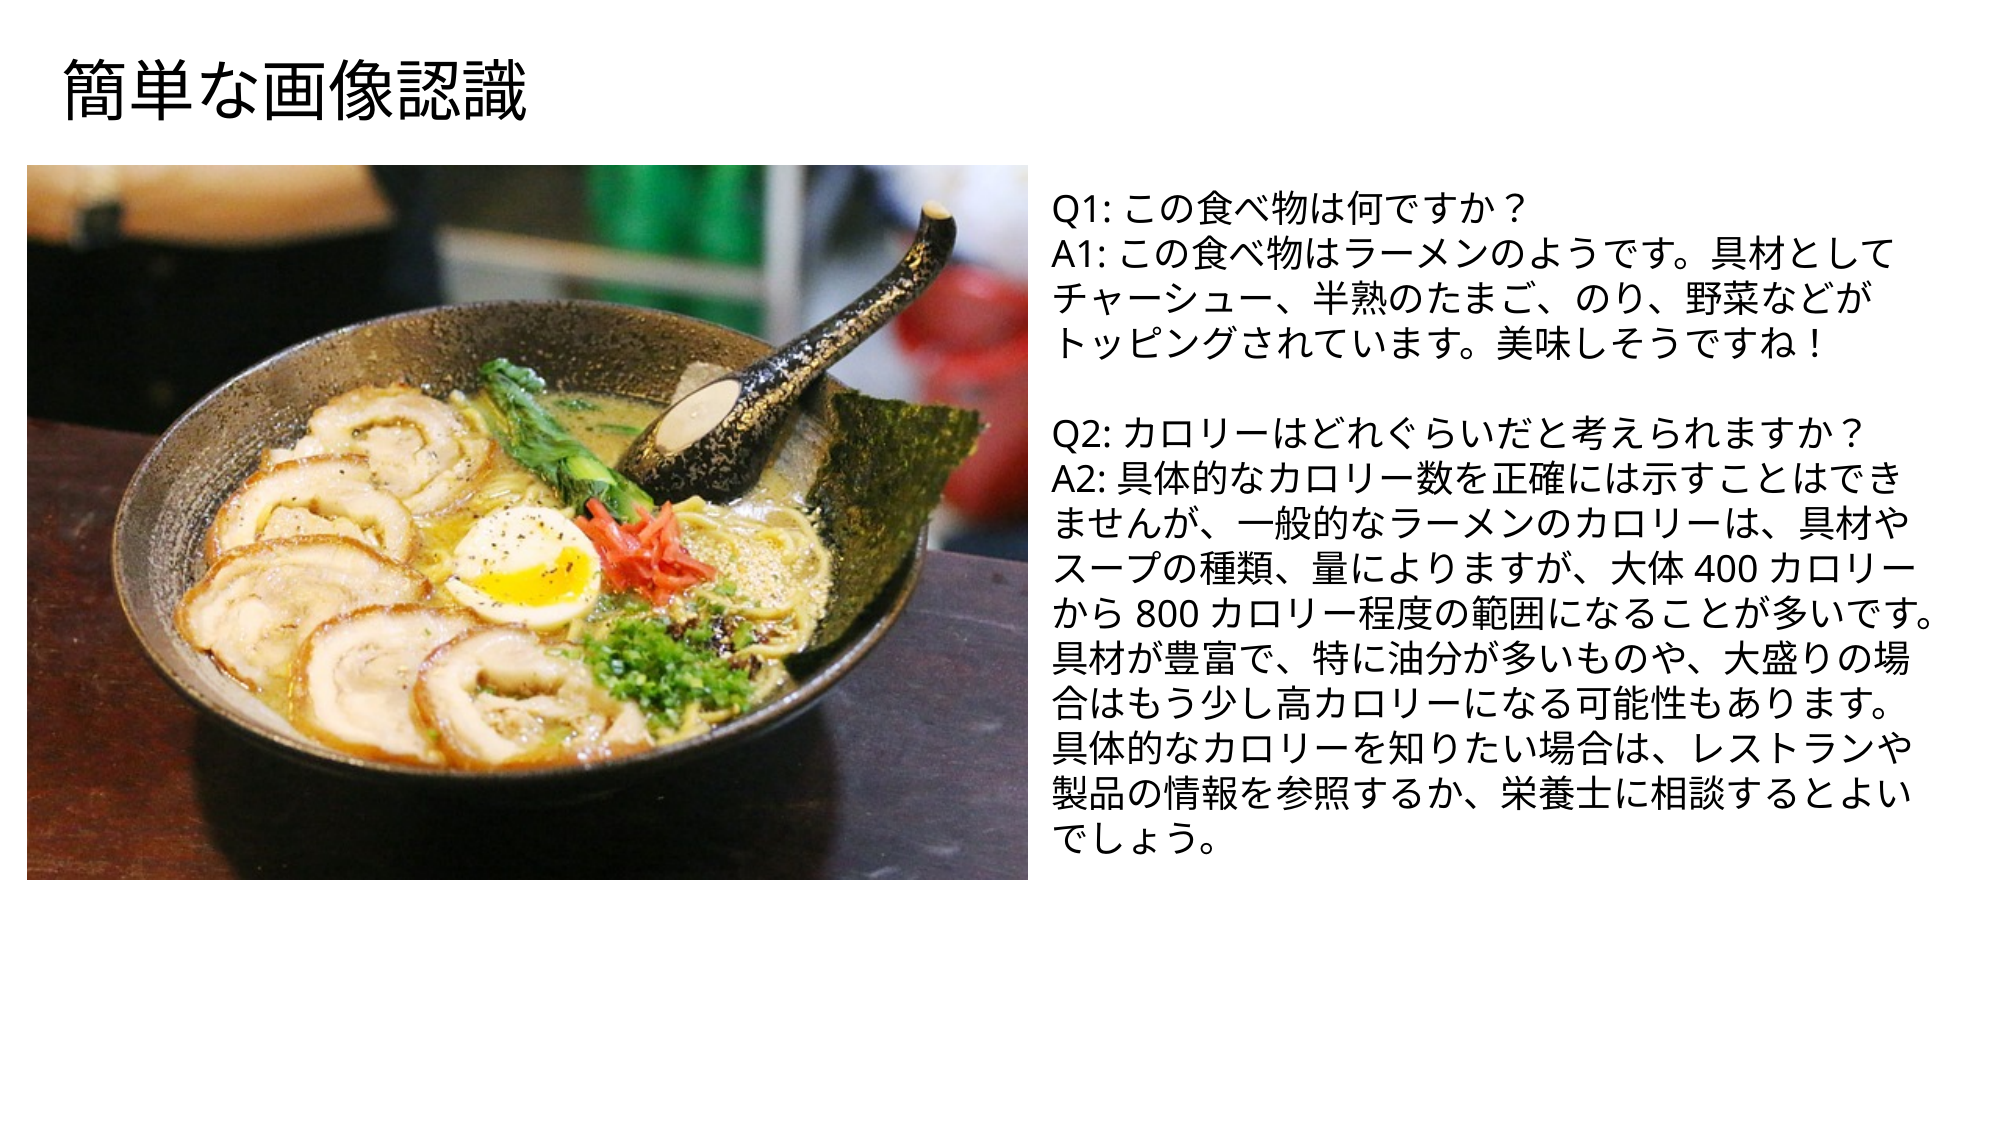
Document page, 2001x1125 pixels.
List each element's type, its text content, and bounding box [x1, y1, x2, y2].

picture [27, 165, 1028, 880]
title 簡単な画像認識 [46, 22, 1917, 166]
text_box Q1:この食べ物は何ですか？ A1:この食べ物はラーメンのようです。具材としてチャーシュー、半熟のたまご、のり、野菜などがトッピングされています。美味しそうですね！ Q2:カロリーはどれぐらいだと考えられますか？ A2:具体的なカロリー数を正確には示すことはできませんが、一般的なラーメンのカロリーは、具材やスープの種類、量によりますが、大体400カロリーから800カロリー程度の範囲になることが多いです。具材が豊富で、特に油分が多いものや、大盛りの場合はもう少し高カロリーになる可能性もあります。具体的なカロリーを知りたい場合は、レストランや製品の情報を参照するか、栄養士に相談するとよいでしょう。 [1036, 177, 1954, 868]
